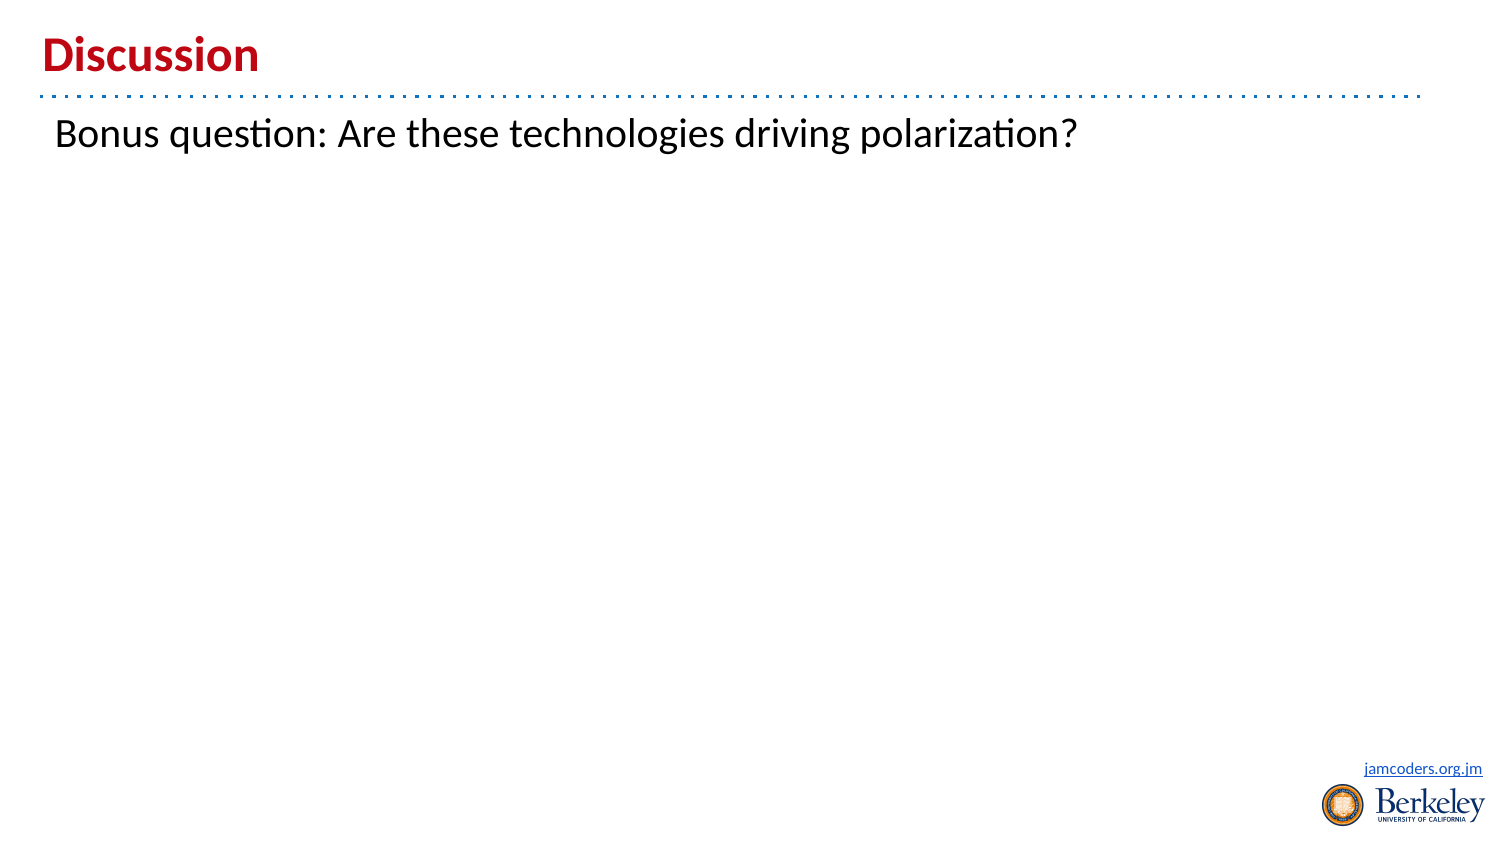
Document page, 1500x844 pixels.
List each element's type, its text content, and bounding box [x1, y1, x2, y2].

title Discussion [27, 15, 1378, 97]
list Bonus question: Are these technologies driving polarization? [39, 91, 1425, 773]
picture [1321, 782, 1486, 827]
